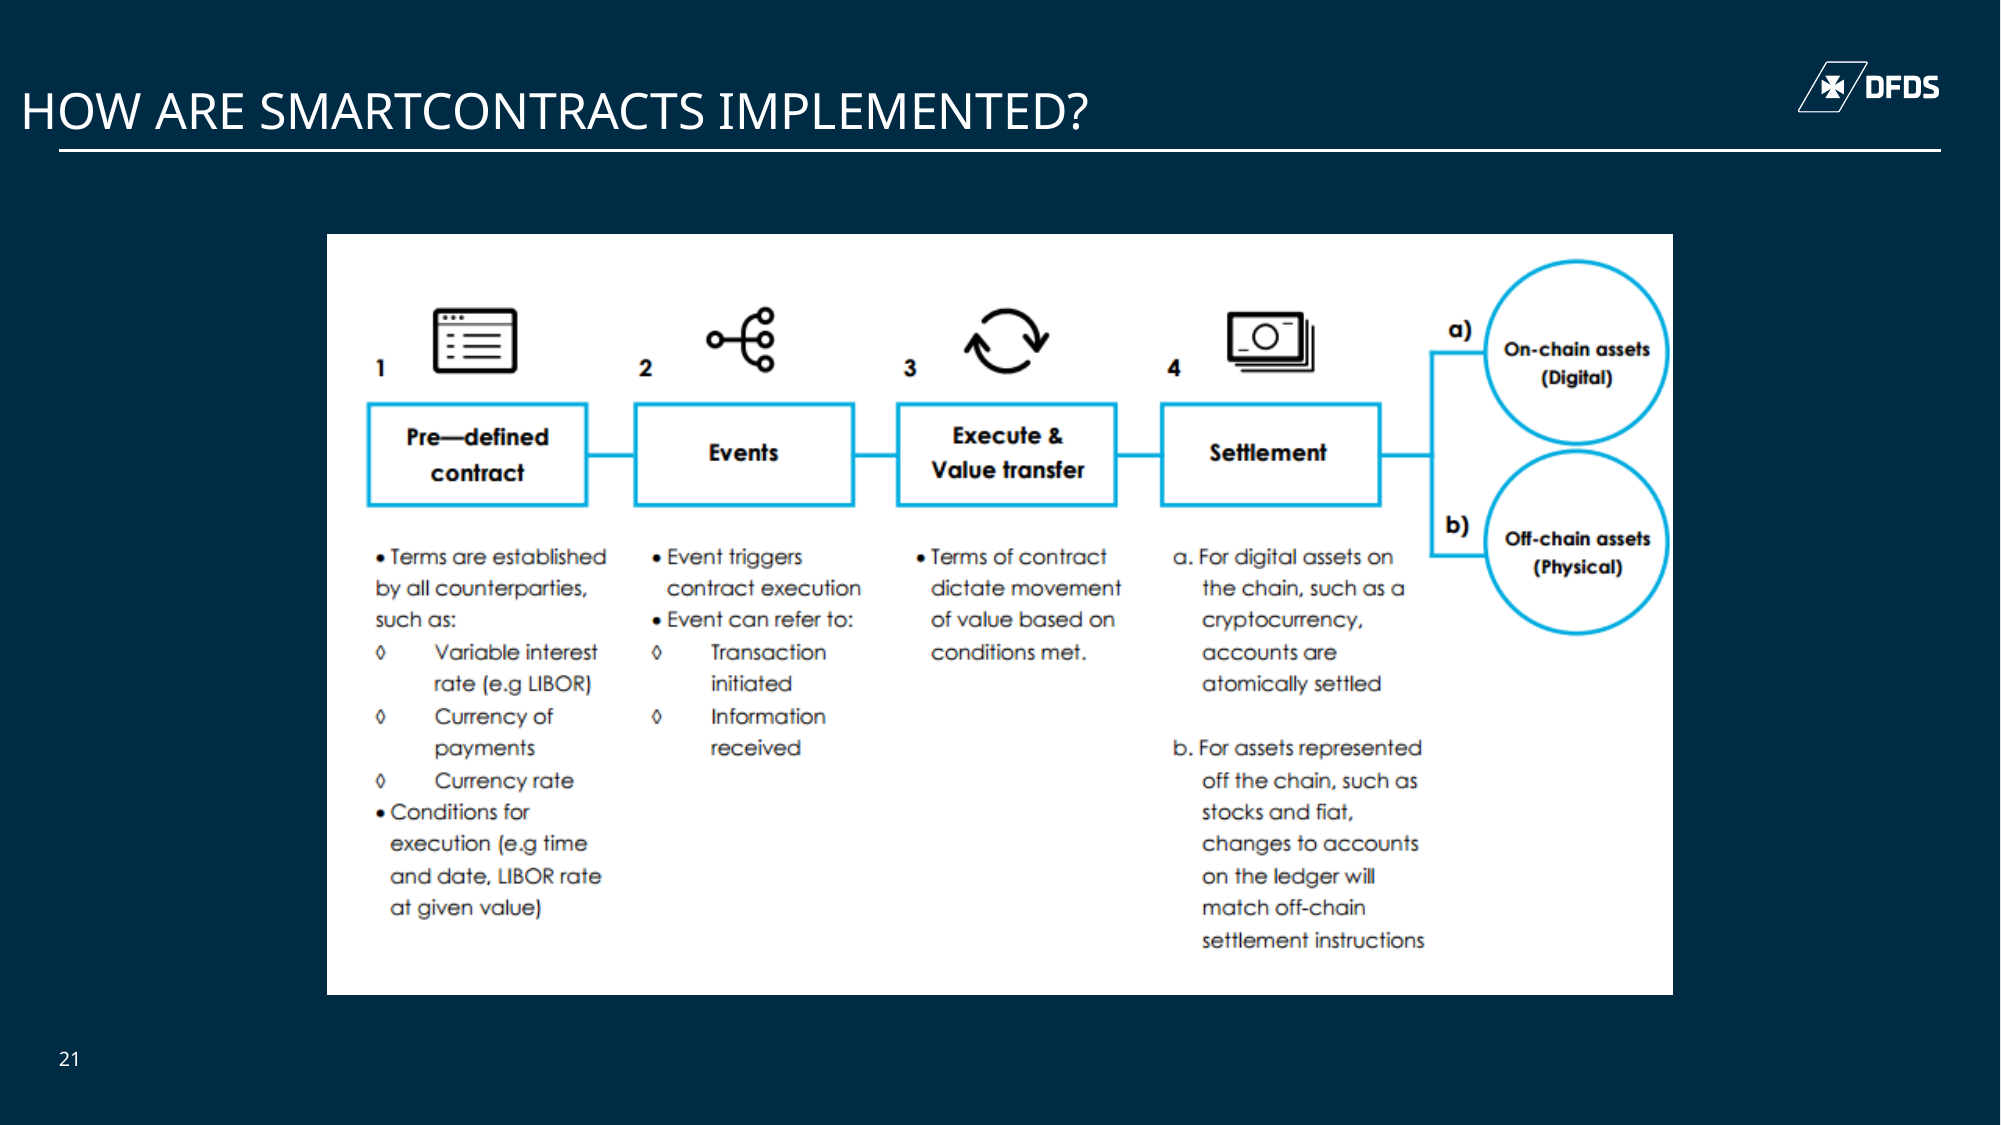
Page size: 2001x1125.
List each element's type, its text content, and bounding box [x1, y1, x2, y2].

picture [327, 234, 1673, 995]
title How are SmartContracts IMplemented? [0, 4, 1418, 222]
list [137, 299, 932, 1014]
